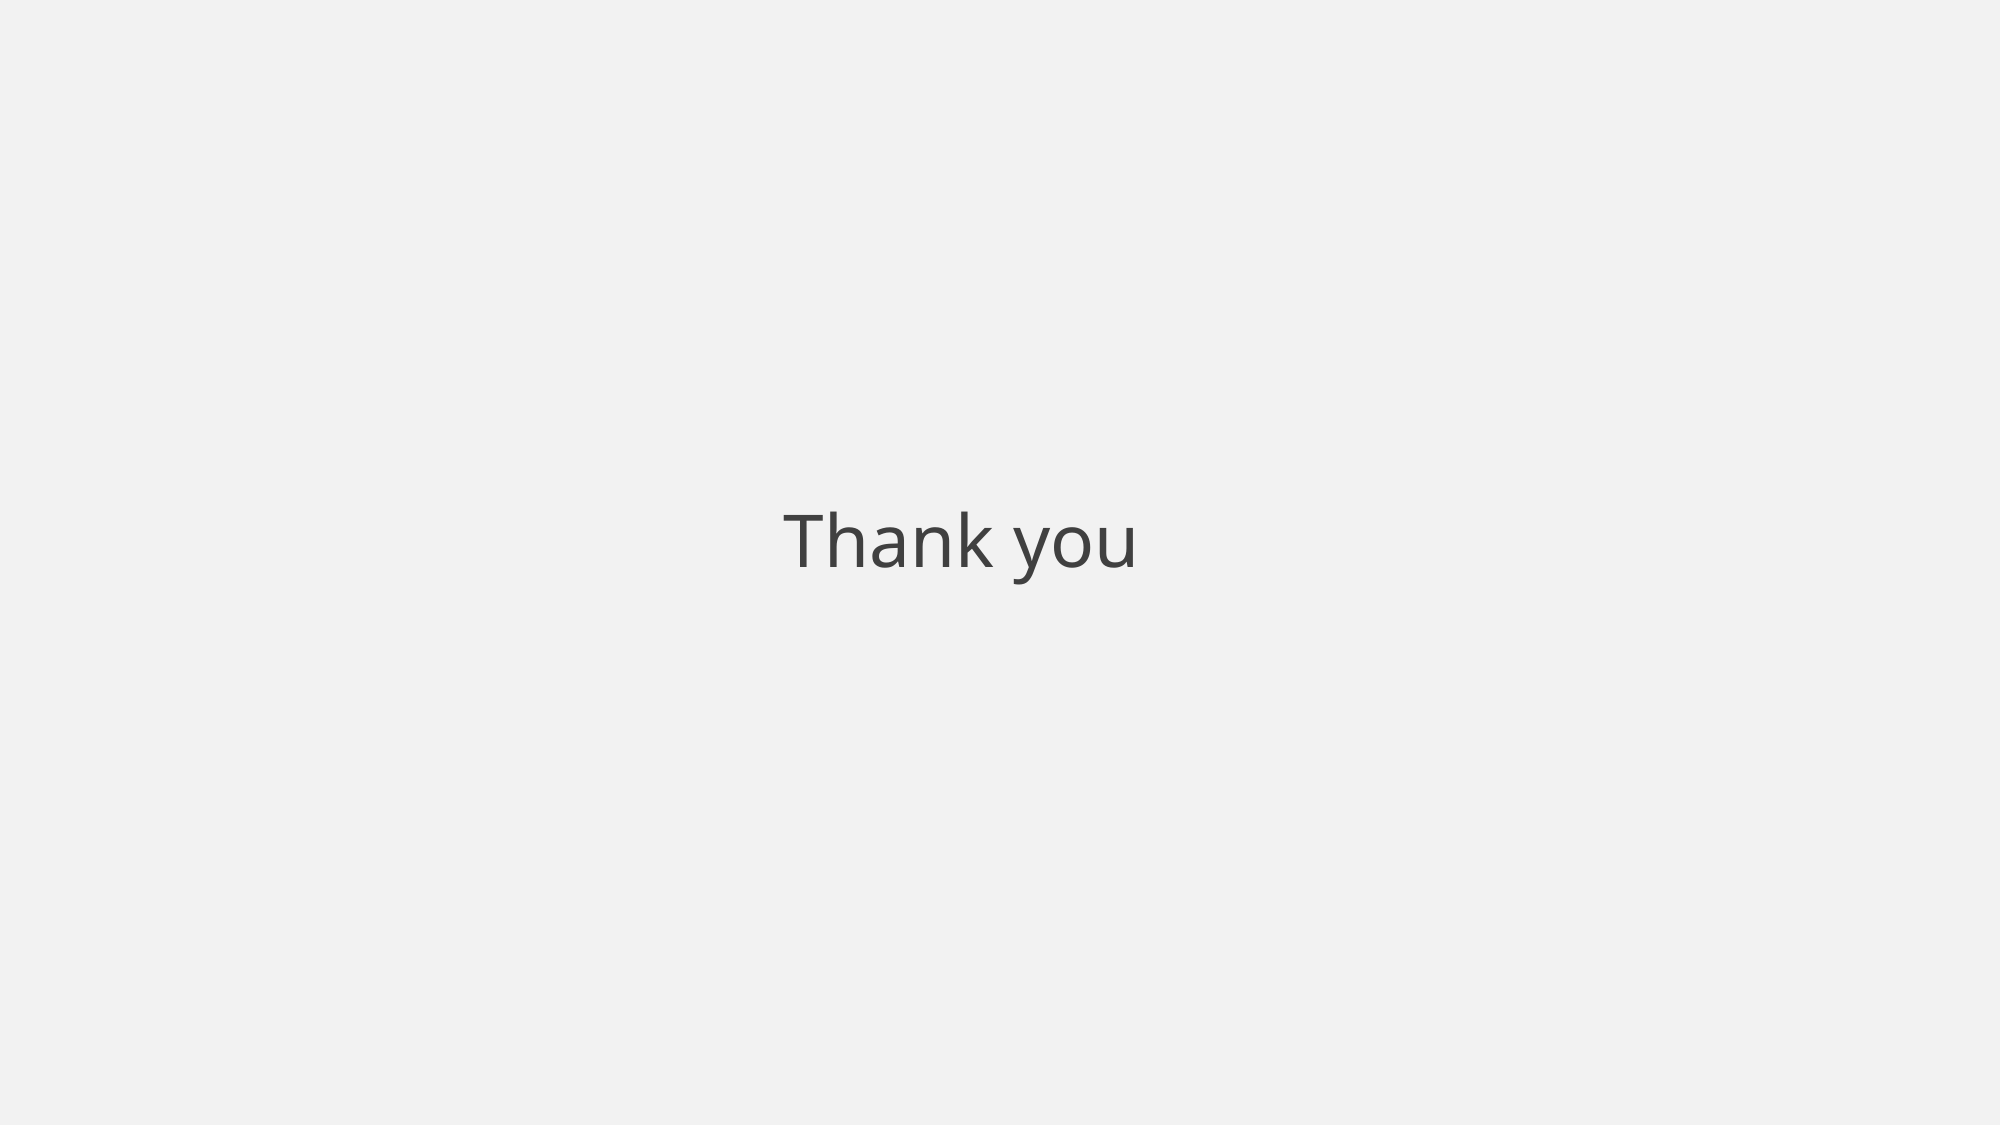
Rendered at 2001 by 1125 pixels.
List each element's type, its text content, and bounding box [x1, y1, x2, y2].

text_box Thank you [511, 487, 1413, 590]
